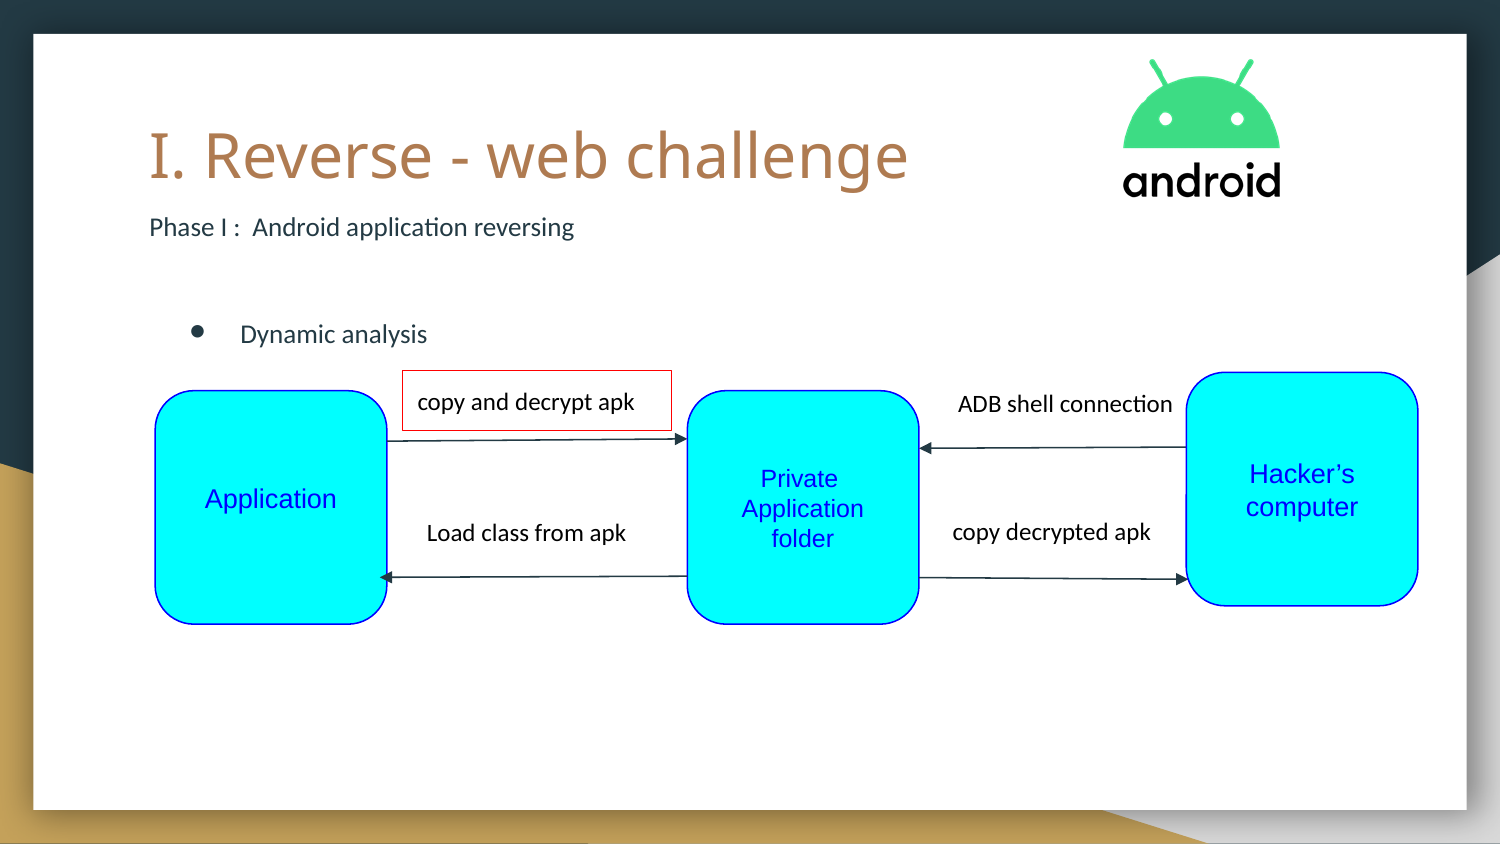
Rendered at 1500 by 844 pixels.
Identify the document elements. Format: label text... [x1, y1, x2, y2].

text_box copy and decrypt apk [402, 370, 672, 431]
text_box Application [155, 390, 387, 625]
text_box Private Application folder [687, 390, 919, 625]
title I. Reverse - web challenge [134, 101, 1366, 258]
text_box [386, 438, 688, 442]
subtitle Phase I : Android application reversing [134, 189, 1014, 276]
text_box copy decrypted apk [937, 500, 1186, 561]
picture [1053, 35, 1348, 220]
text_box ADB shell connection [943, 372, 1217, 433]
text_box Hacker’s computer [1186, 372, 1418, 606]
text_box Load class from apk [411, 501, 669, 562]
text_box Dynamic analysis [150, 296, 1348, 489]
